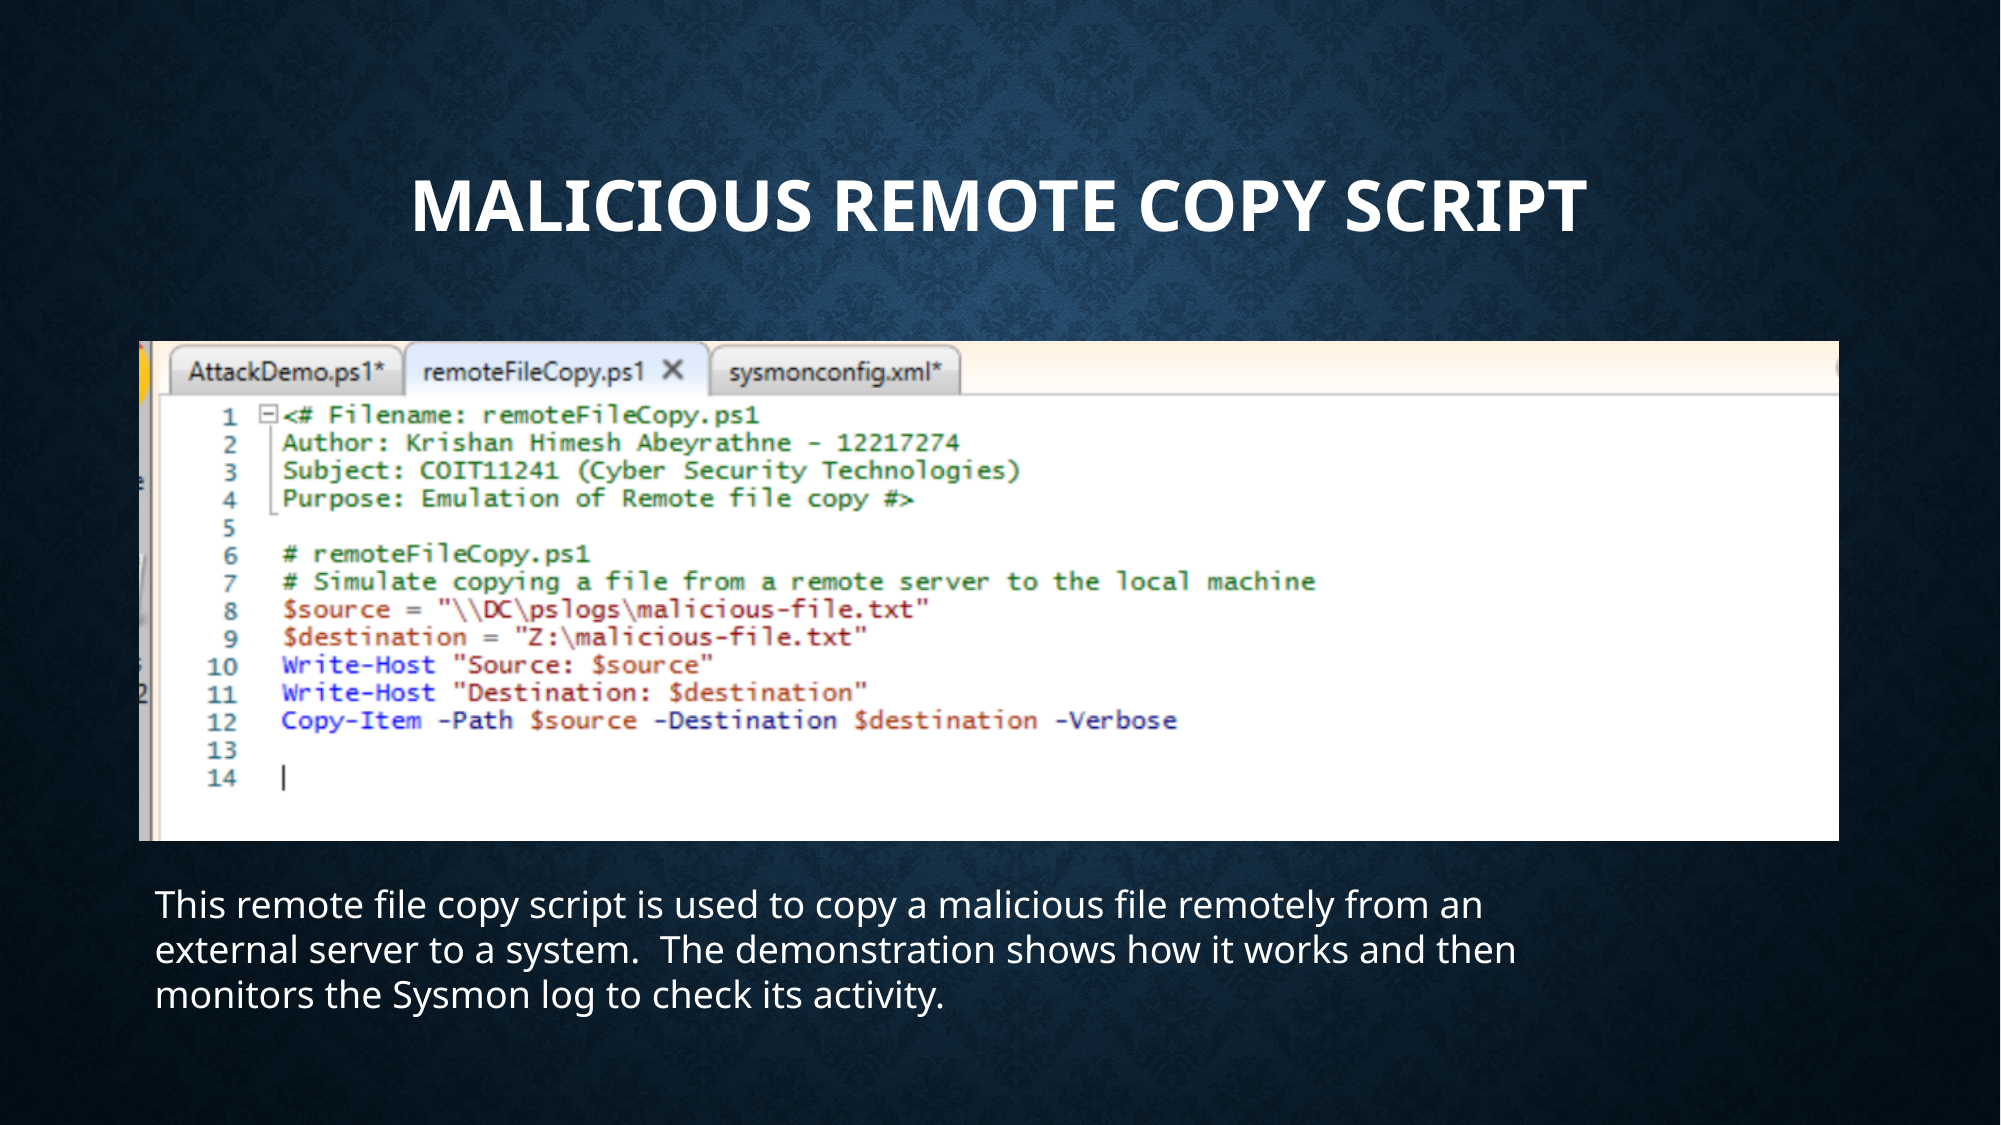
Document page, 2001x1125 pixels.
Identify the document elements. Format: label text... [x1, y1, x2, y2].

text_box This remote file copy script is used to copy a malicious file remotely from an external server to a system. The demonstration shows how it works and then monitors the Sysmon log to check its activity. [139, 873, 1645, 1024]
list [139, 340, 1839, 841]
title Malicious Remote Copy Script [149, 99, 1849, 318]
